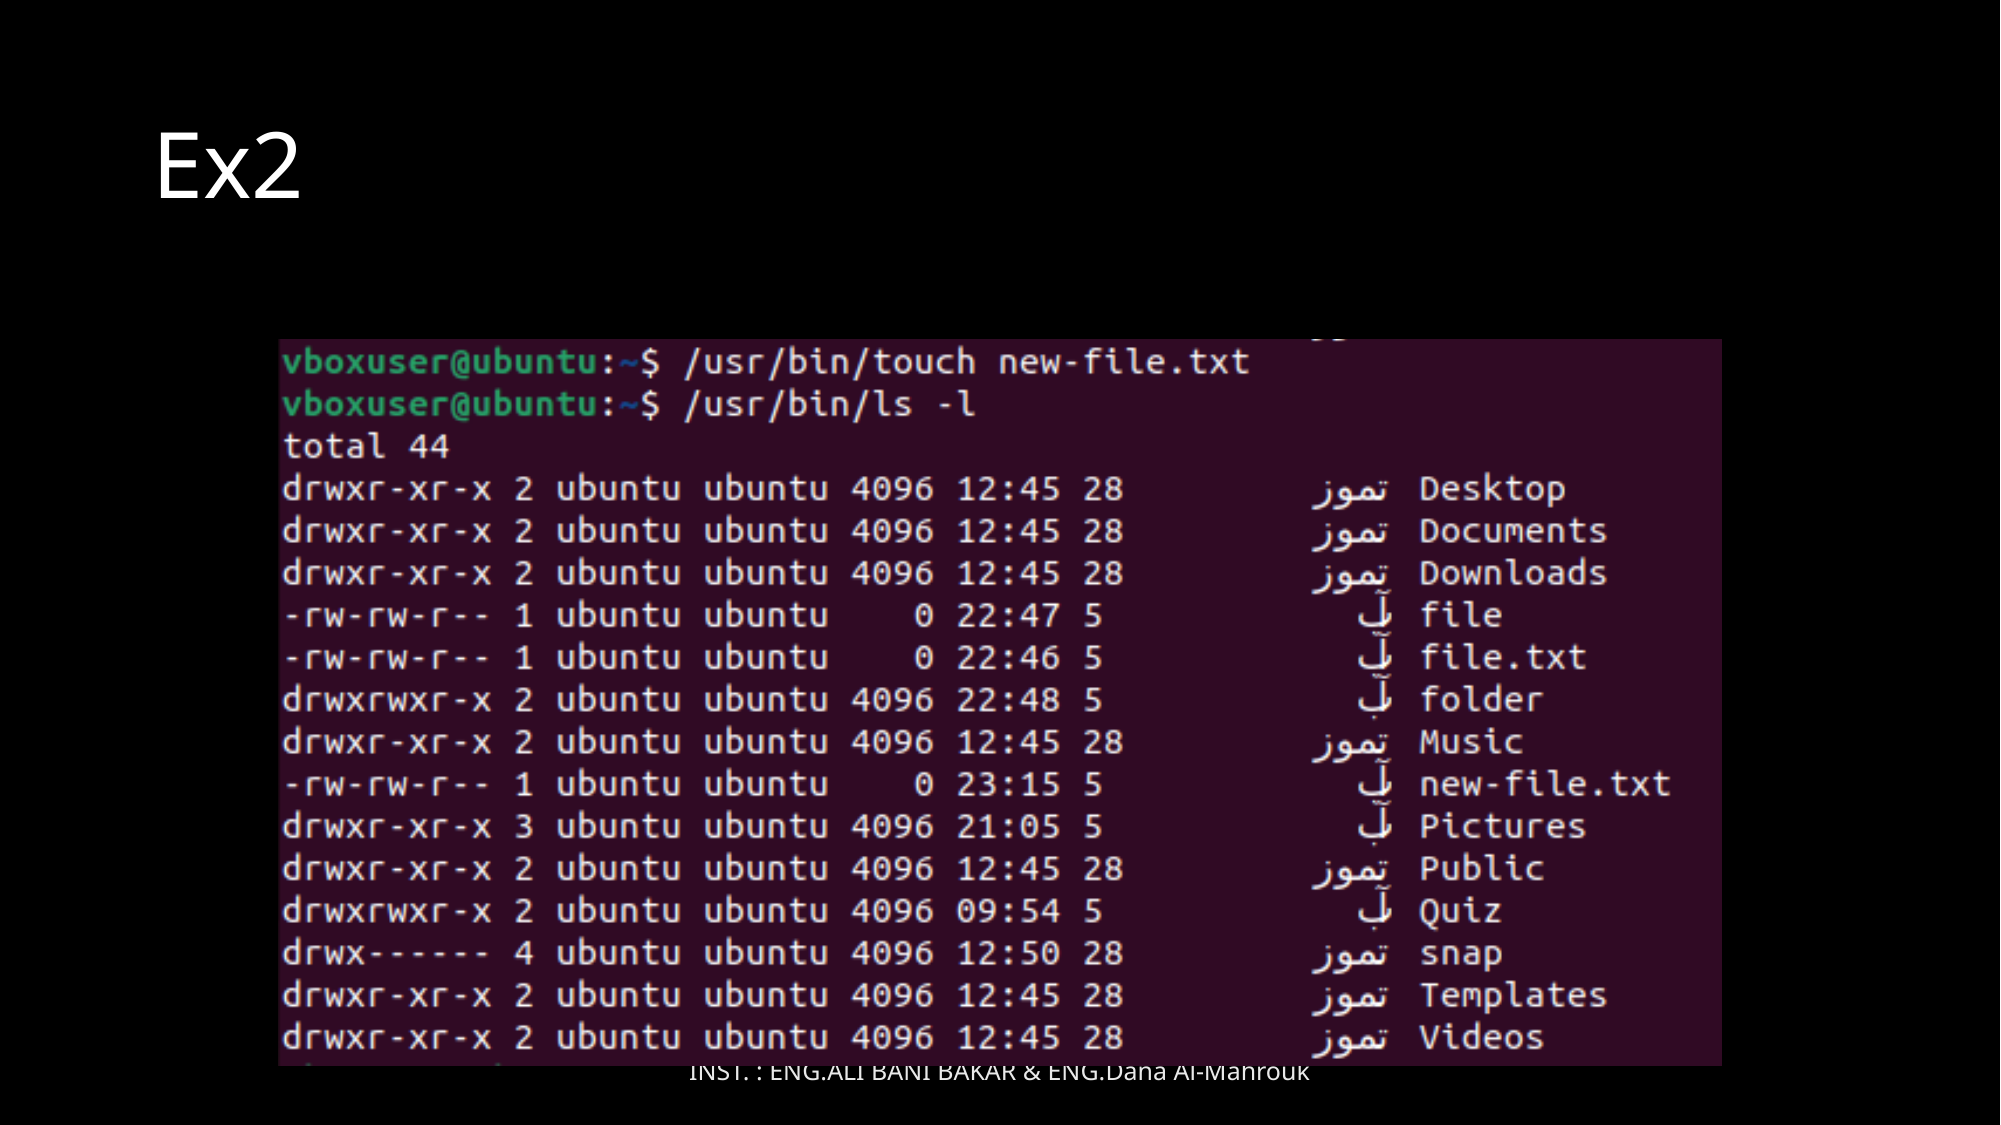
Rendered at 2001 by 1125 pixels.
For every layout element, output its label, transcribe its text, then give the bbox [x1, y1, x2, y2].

footer INST. : ENG.ALI BANI BAKAR & ENG.Dana Al-Mahrouk [662, 1066, 1338, 1103]
title Ex2 [137, 59, 1863, 278]
picture [277, 339, 1723, 1066]
